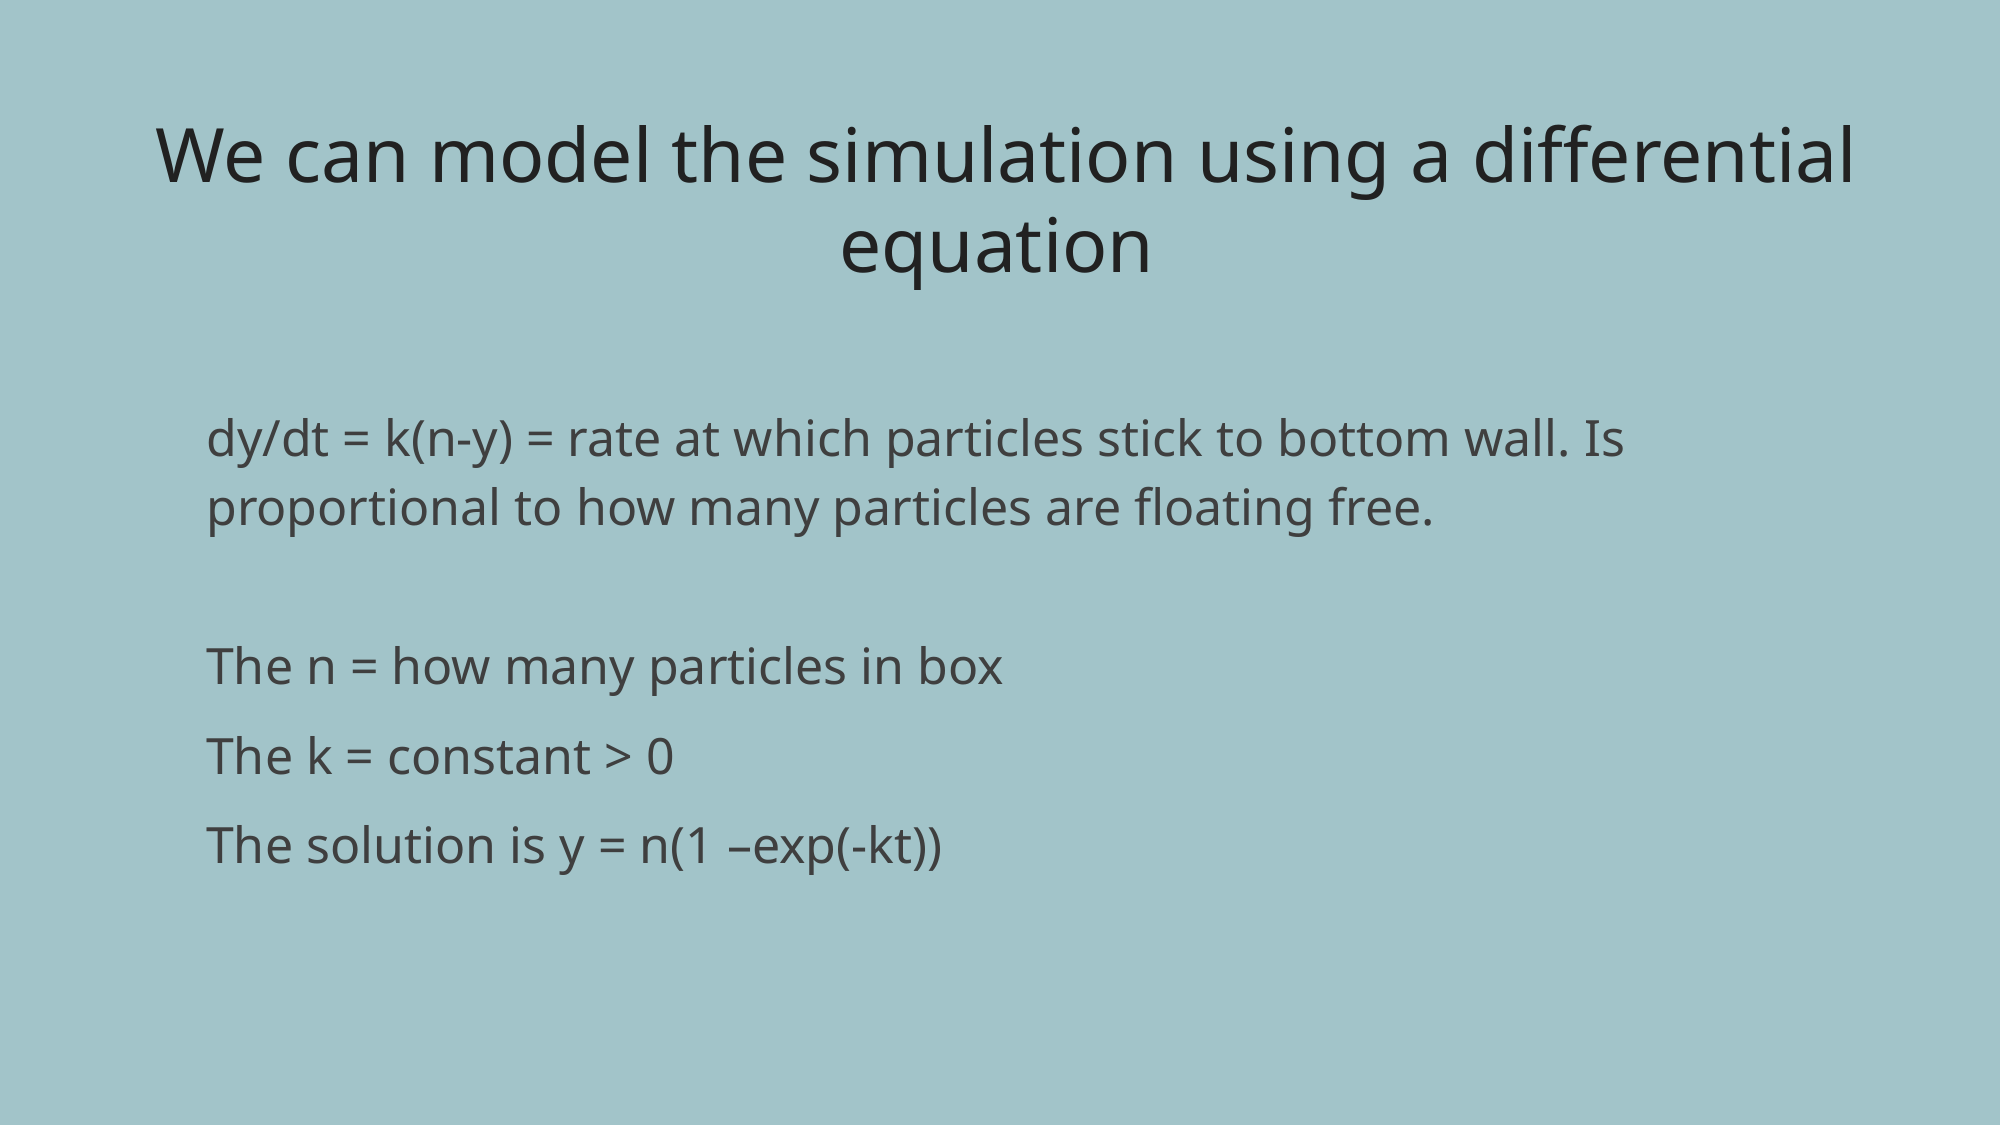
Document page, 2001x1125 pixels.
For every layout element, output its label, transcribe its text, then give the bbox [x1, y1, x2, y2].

list dy/dt = k(n-y) = rate at which particles stick to bottom wall. Is proportional to how many particles are floating free. The n = how many particles in box The k = constant > 0 The solution is y = n(1 –exp(-kt)) [191, 390, 1863, 992]
title We can model the simulation using a differential equation [111, 99, 1883, 317]
